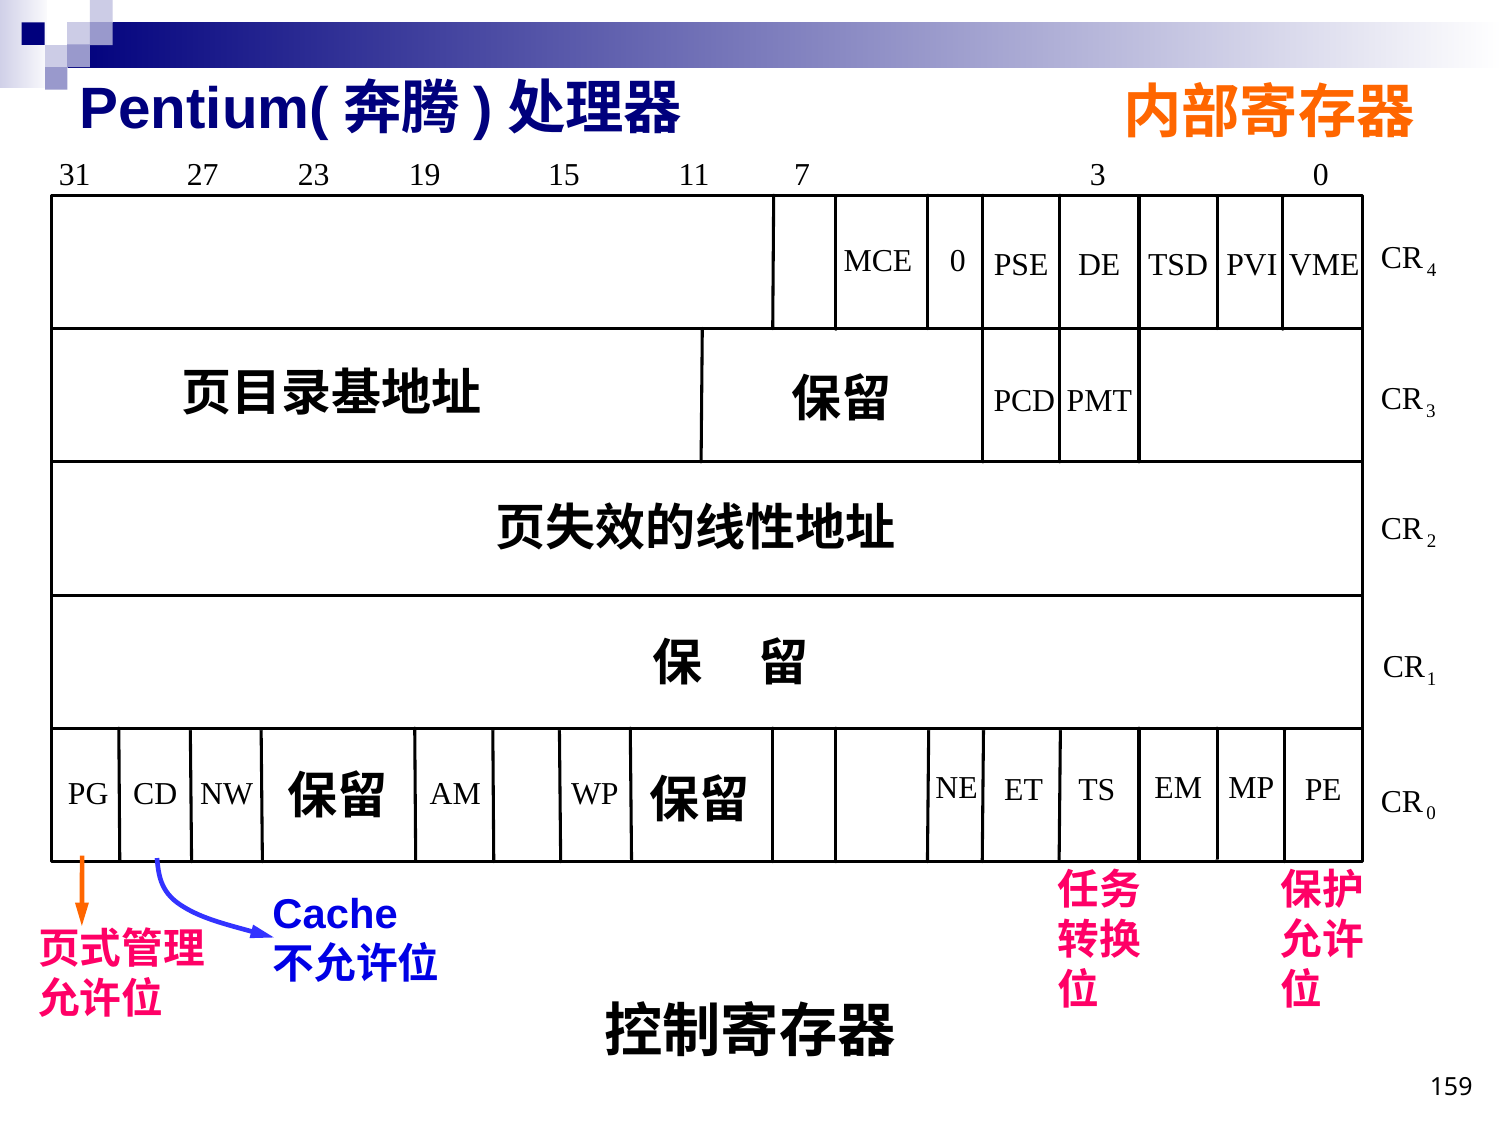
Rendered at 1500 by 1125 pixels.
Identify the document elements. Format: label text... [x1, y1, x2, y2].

text_box 任务转换位 [1042, 887, 1161, 1021]
title Pentium(奔腾)处理器 [64, 61, 1476, 150]
text_box 内部寄存器 [996, 66, 1430, 150]
text_box Cache 不允许位 [257, 887, 469, 995]
slide_number 159 [1137, 1037, 1488, 1113]
list 控制寄存器 [175, 985, 1325, 1091]
text_box [689, 22, 693, 61]
text_box 保护允许位 [1265, 887, 1383, 1021]
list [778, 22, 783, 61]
text_box 页式管理允许位 [23, 913, 235, 1029]
text_box [163, 887, 274, 939]
picture [38, 152, 1454, 880]
